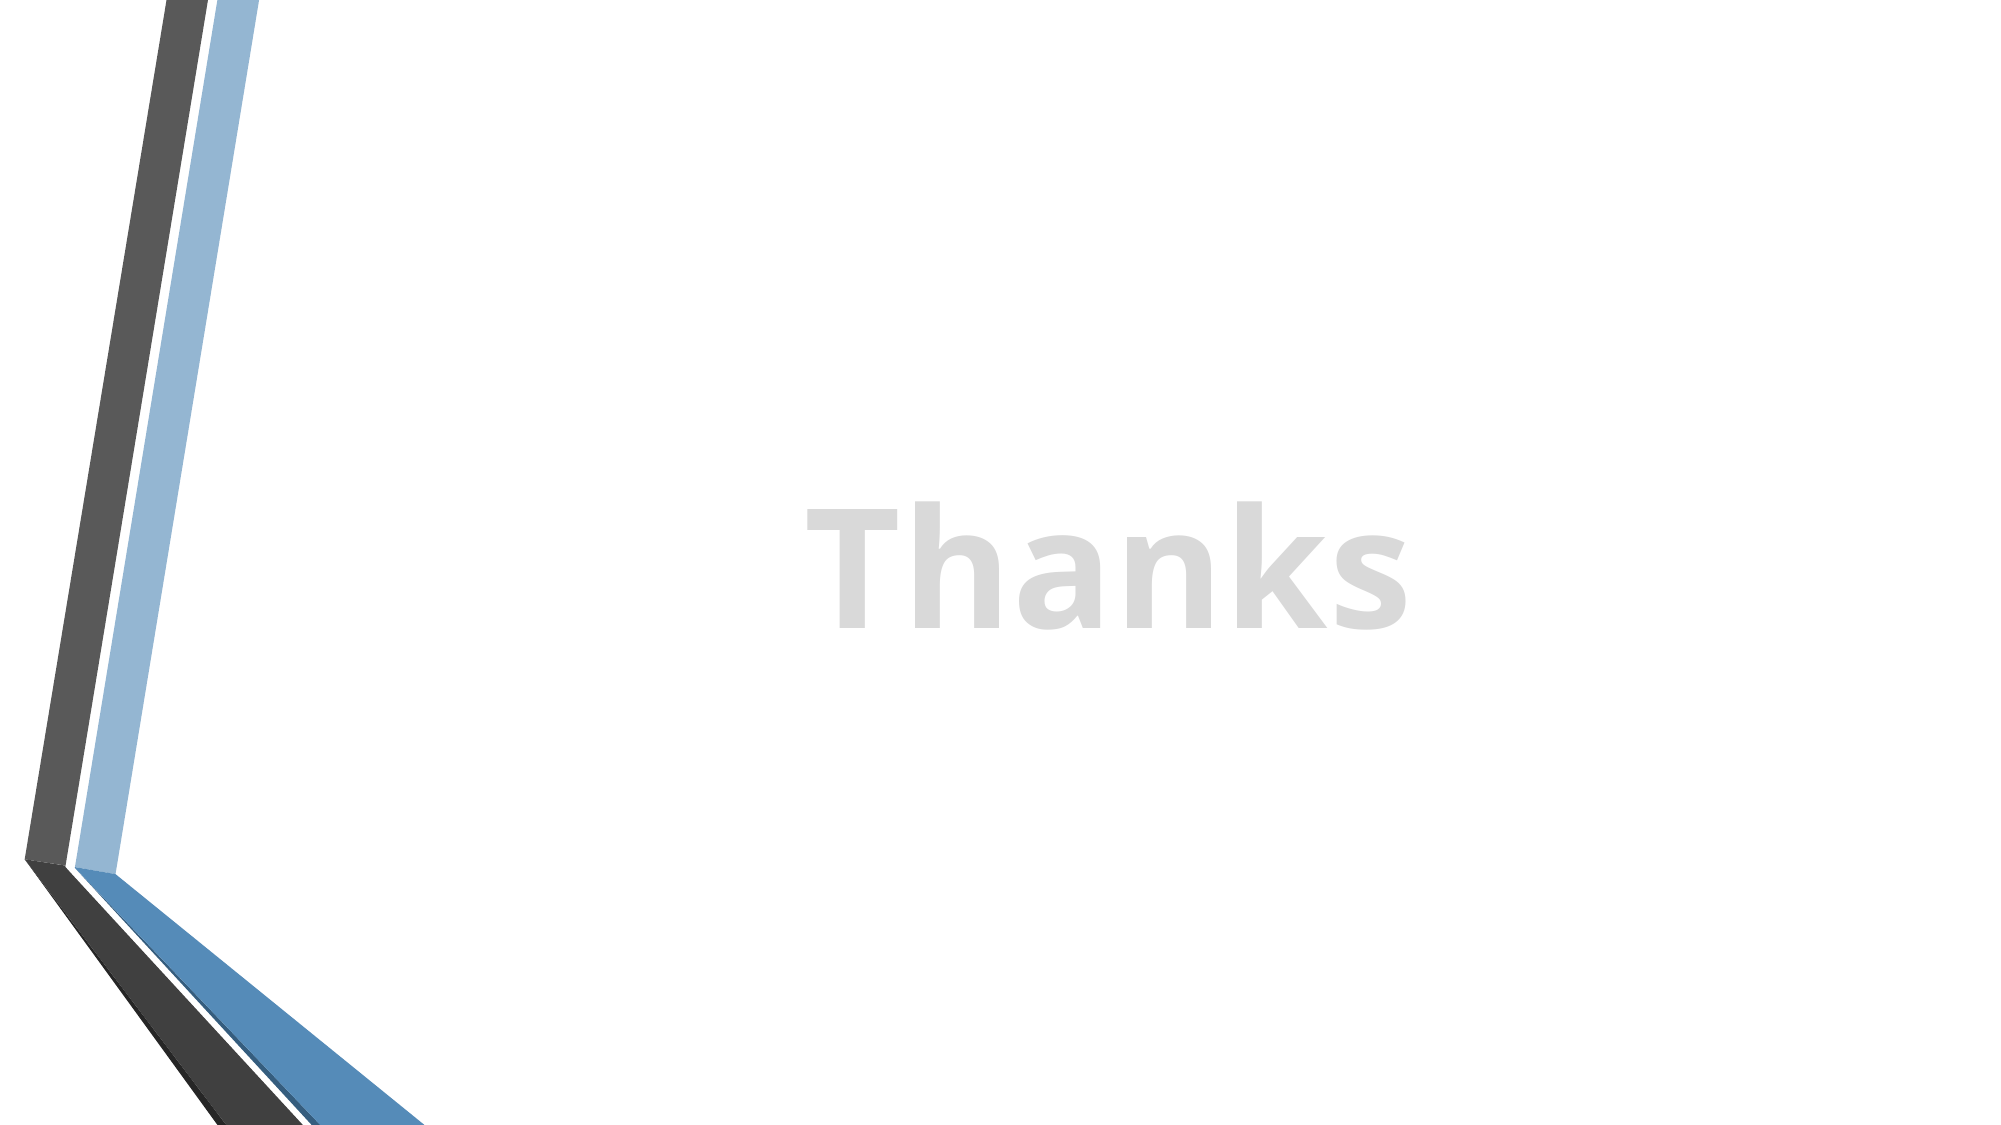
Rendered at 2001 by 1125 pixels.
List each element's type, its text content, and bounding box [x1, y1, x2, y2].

text_box Thanks [789, 454, 1428, 670]
